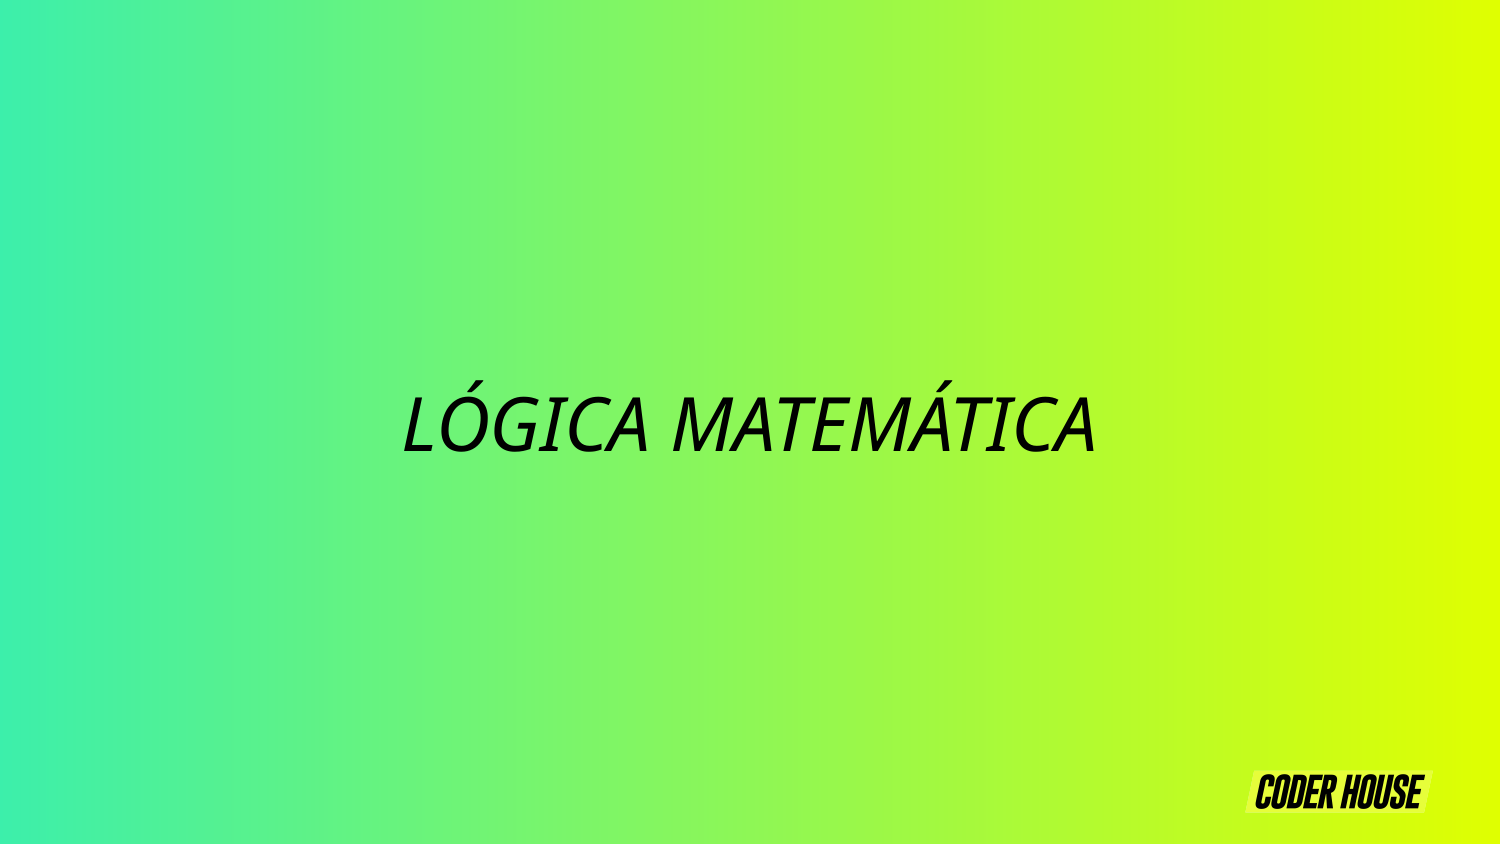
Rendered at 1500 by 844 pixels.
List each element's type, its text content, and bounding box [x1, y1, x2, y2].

text_box LÓGICA MATEMÁTICA [0, 340, 1500, 503]
picture [1241, 764, 1437, 819]
